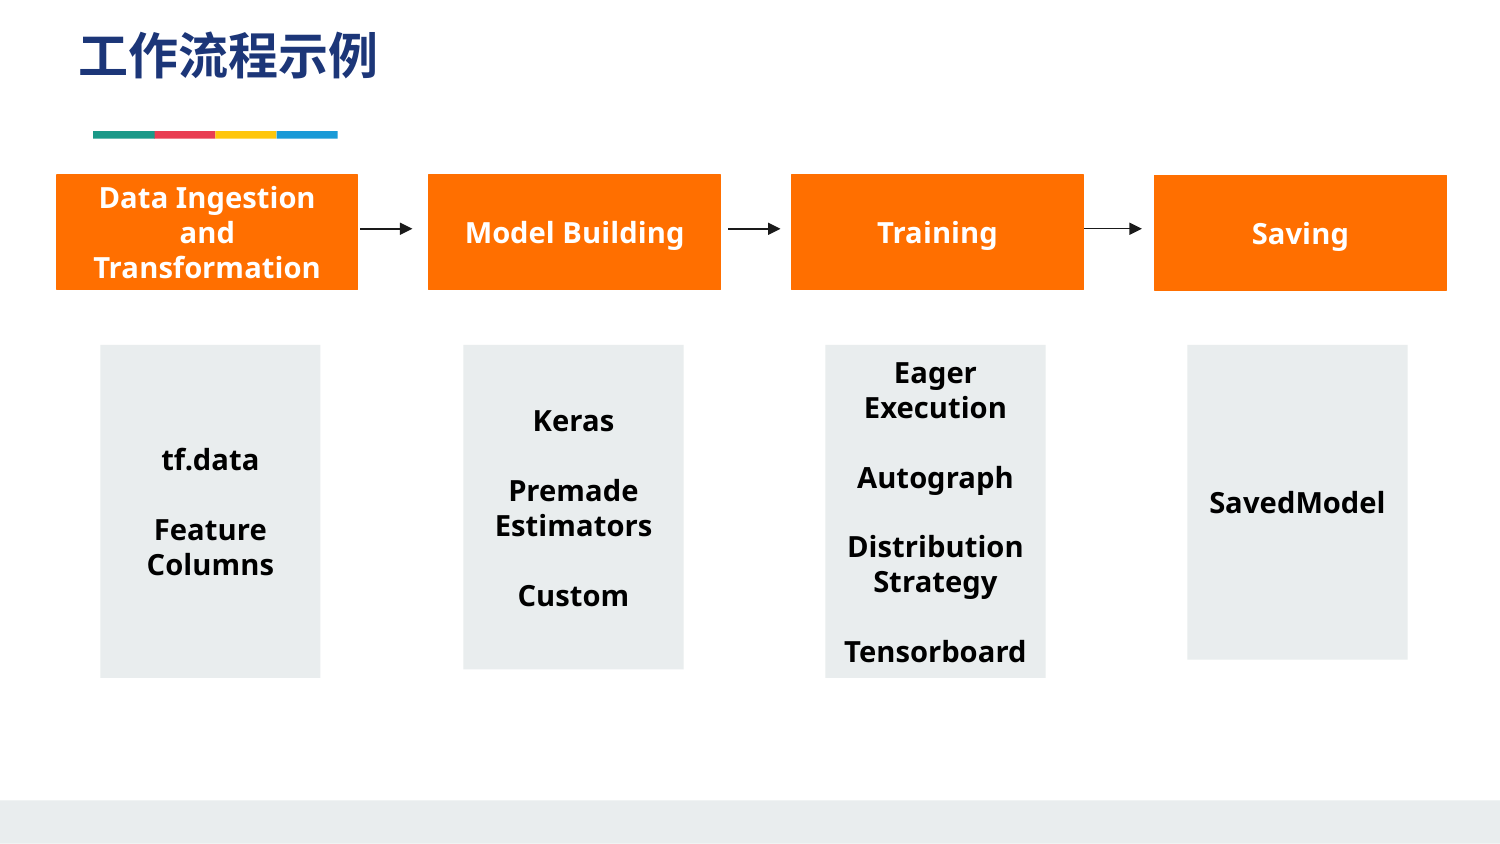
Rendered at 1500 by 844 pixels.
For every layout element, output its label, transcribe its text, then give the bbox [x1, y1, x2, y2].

text_box SavedModel [1187, 344, 1408, 660]
text_box Eager Execution Autograph Distribution Strategy Tensorboard [825, 344, 1046, 678]
text_box tf.data Feature Columns [100, 344, 321, 678]
text_box 工作流程示例 [63, 9, 415, 97]
text_box Model Building [428, 174, 721, 290]
text_box Saving [1154, 175, 1447, 291]
text_box Data Ingestion and Transformation [56, 174, 358, 290]
text_box Keras Premade Estimators Custom [463, 344, 684, 670]
text_box Training [791, 174, 1084, 290]
